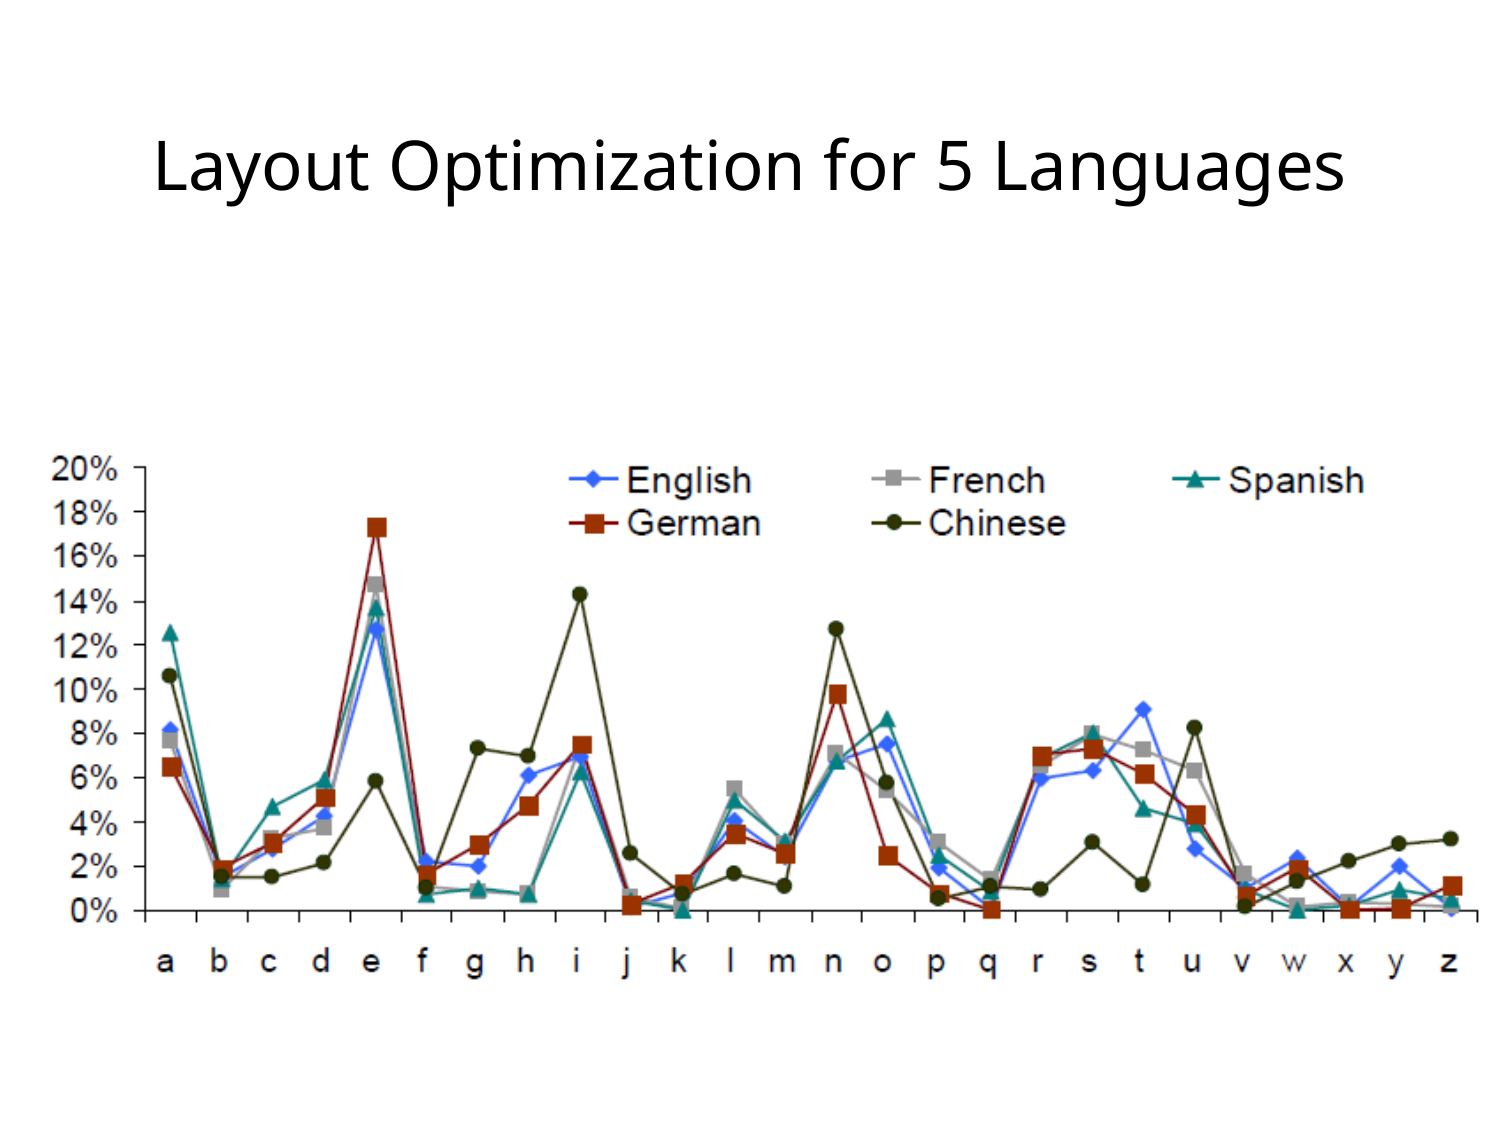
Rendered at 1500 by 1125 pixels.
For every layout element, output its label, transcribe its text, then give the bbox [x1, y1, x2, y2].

picture [12, 424, 1500, 1013]
title Layout Optimization for 5 Languages [103, 59, 1397, 278]
